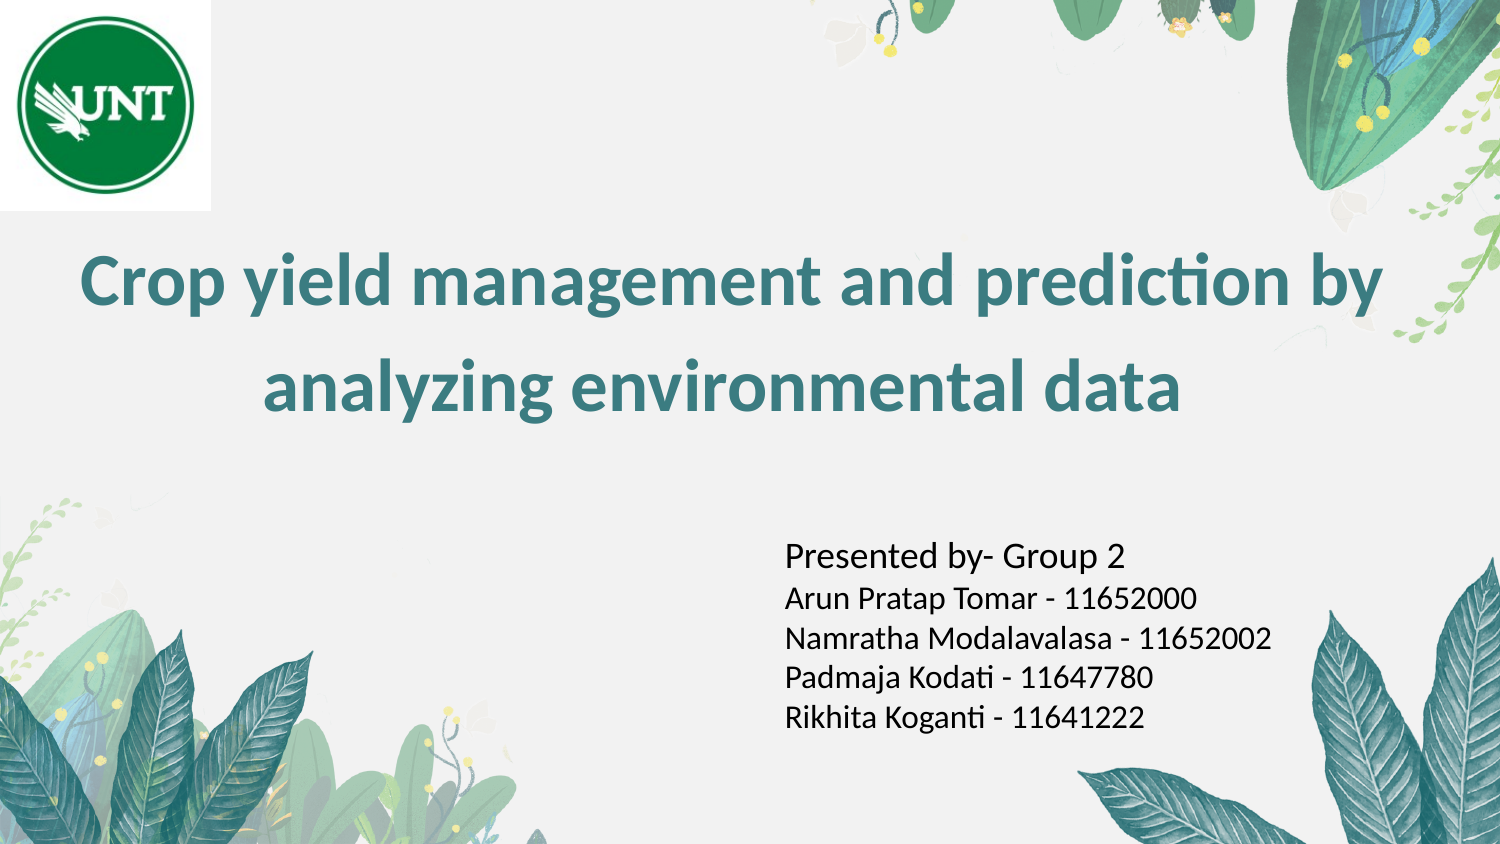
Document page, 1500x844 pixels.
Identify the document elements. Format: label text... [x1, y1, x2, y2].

text_box Crop yield management and prediction by analyzing environmental data [0, 222, 1467, 465]
picture [0, 0, 1500, 844]
text_box Presented by- Group 2 Arun Pratap Tomar - 11652000 Namratha Modalavalasa - 11652002 Padmaja Kodati - 11647780 Rikhita Koganti - 11641222 [769, 515, 1294, 731]
